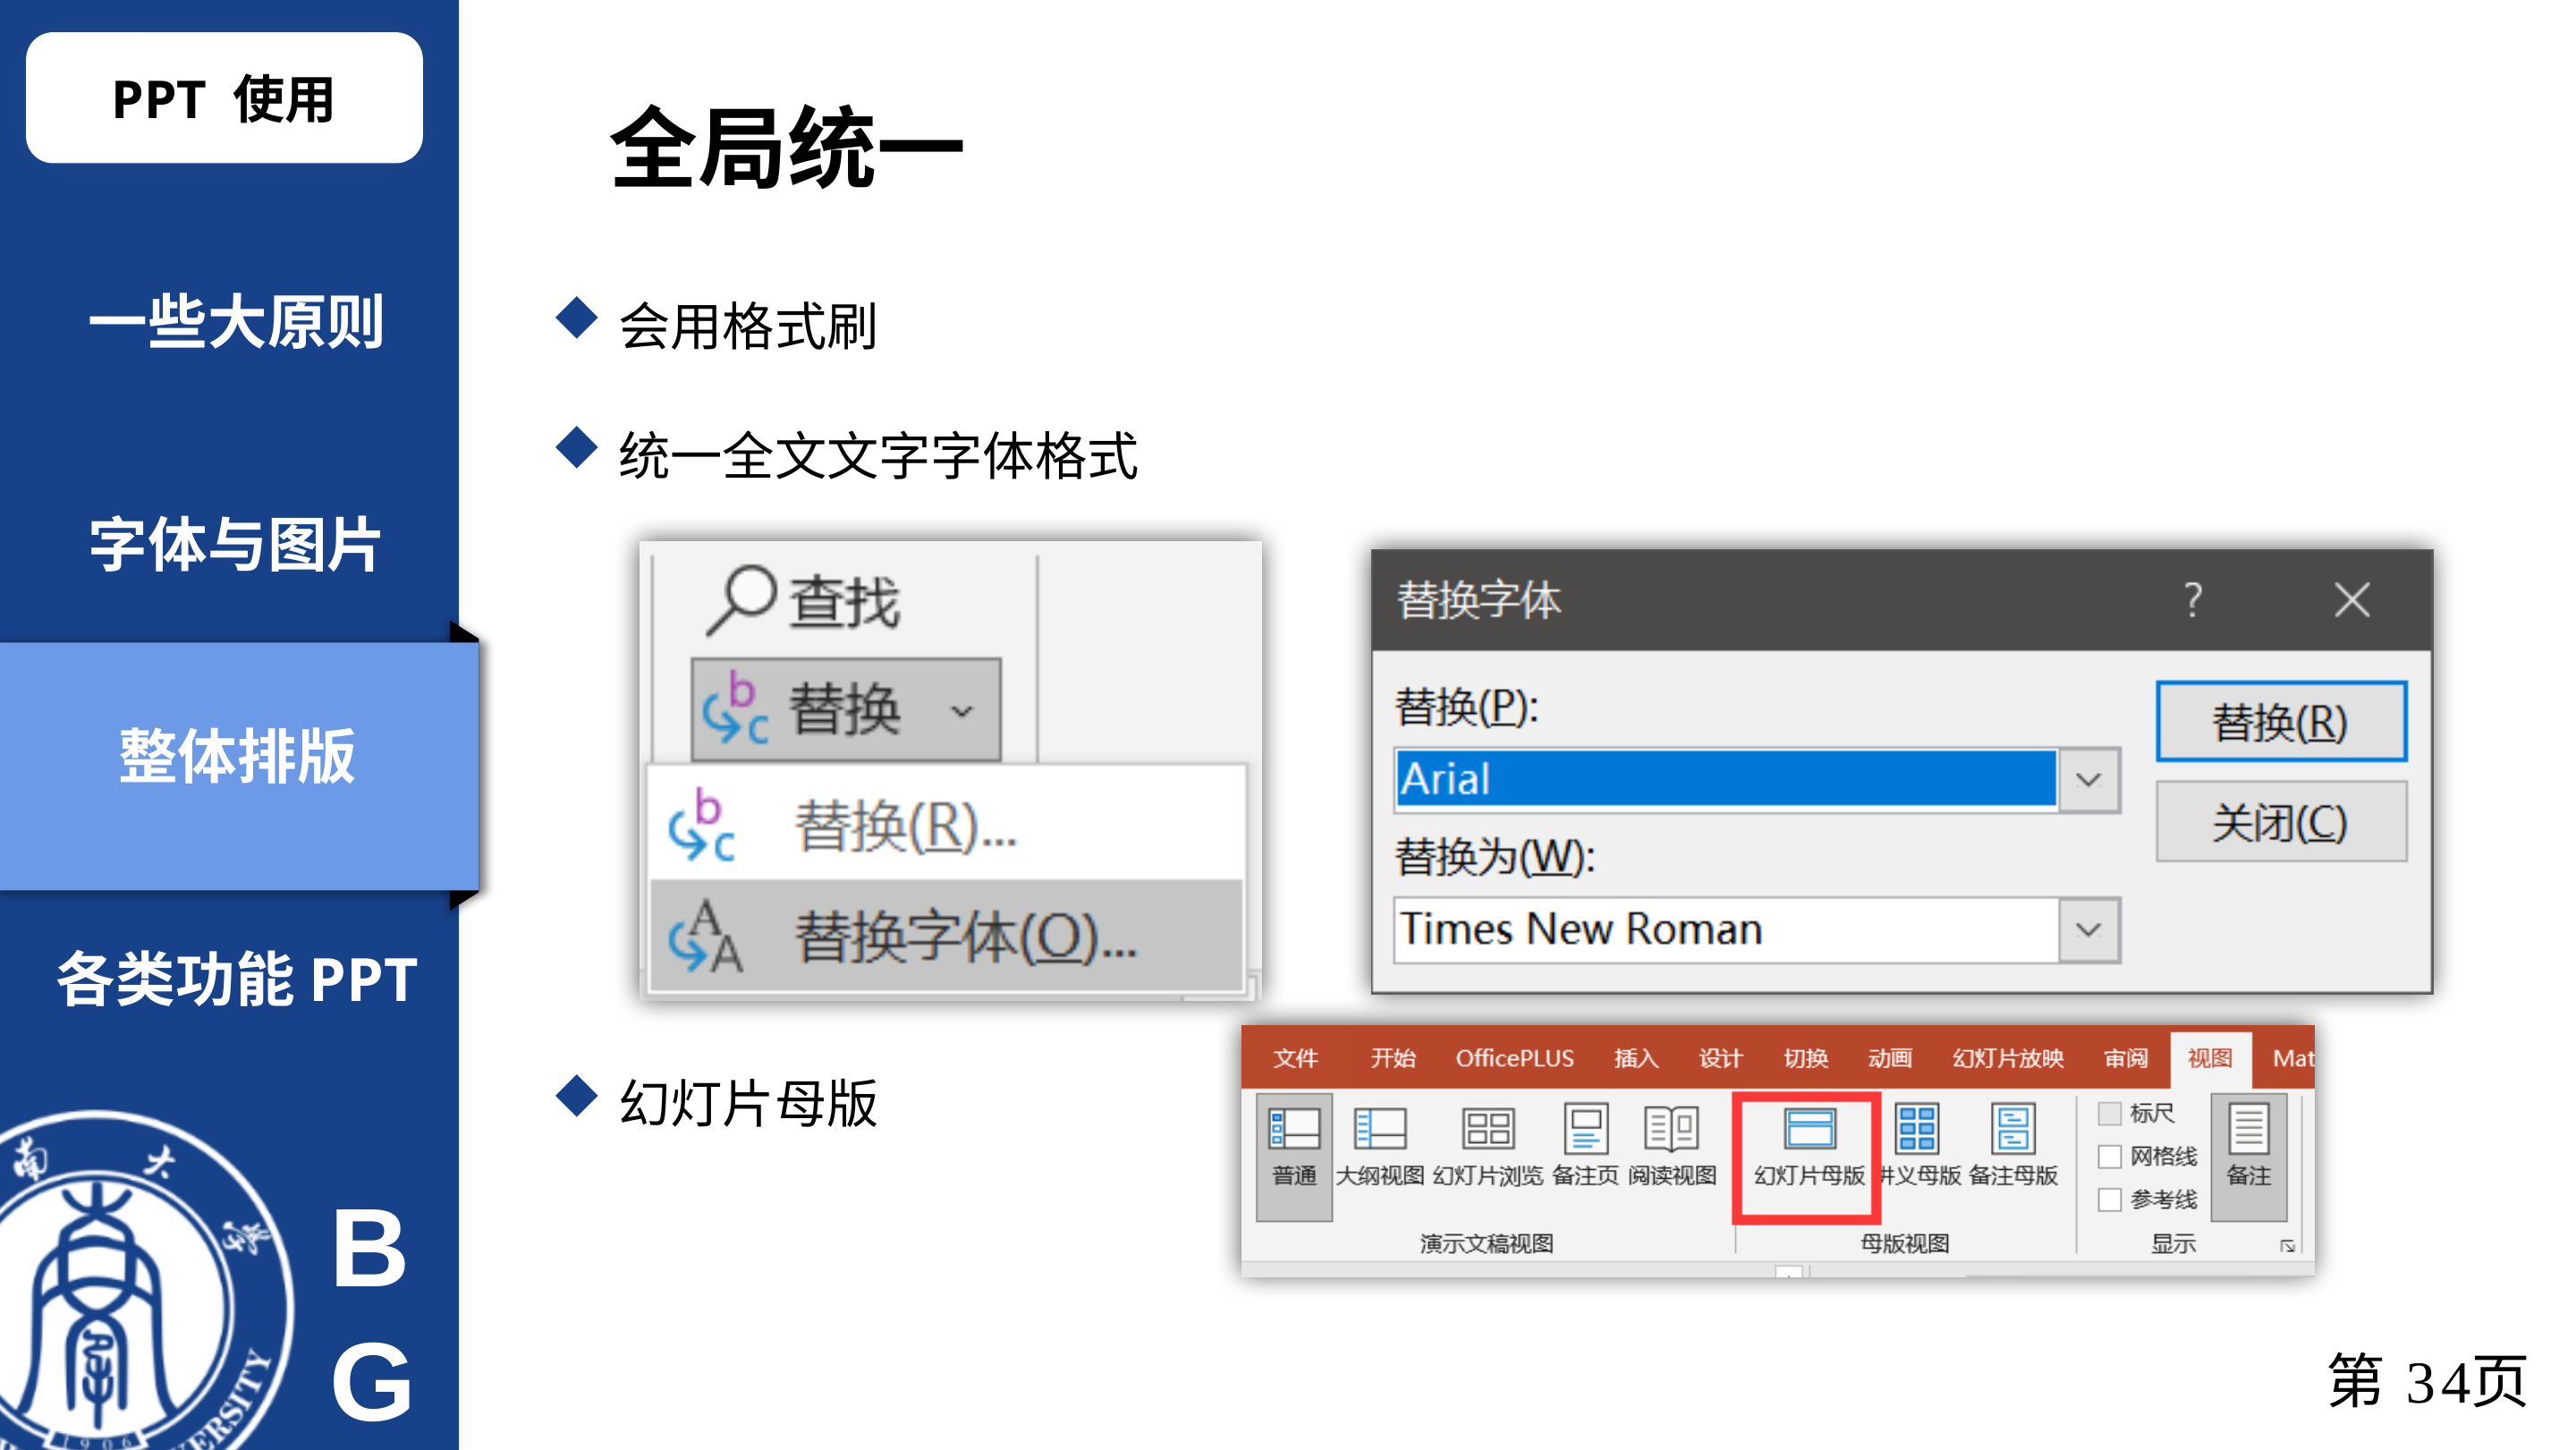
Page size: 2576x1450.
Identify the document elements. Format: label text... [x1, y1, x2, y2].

list 一些大原则 [0, 258, 449, 384]
list 各类功能PPT [0, 915, 449, 1042]
list 会用格式刷 统一全文文字字体格式 幻灯片母版 [512, 267, 2342, 1169]
list PPT 使用 [26, 39, 423, 157]
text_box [640, 541, 2434, 1001]
list 字体与图片 [0, 480, 449, 606]
picture [1241, 1025, 2315, 1277]
list 全局统一 [569, 86, 2399, 218]
slide_number 第33页 [2089, 1336, 2545, 1425]
list 整体排版 [0, 692, 449, 818]
